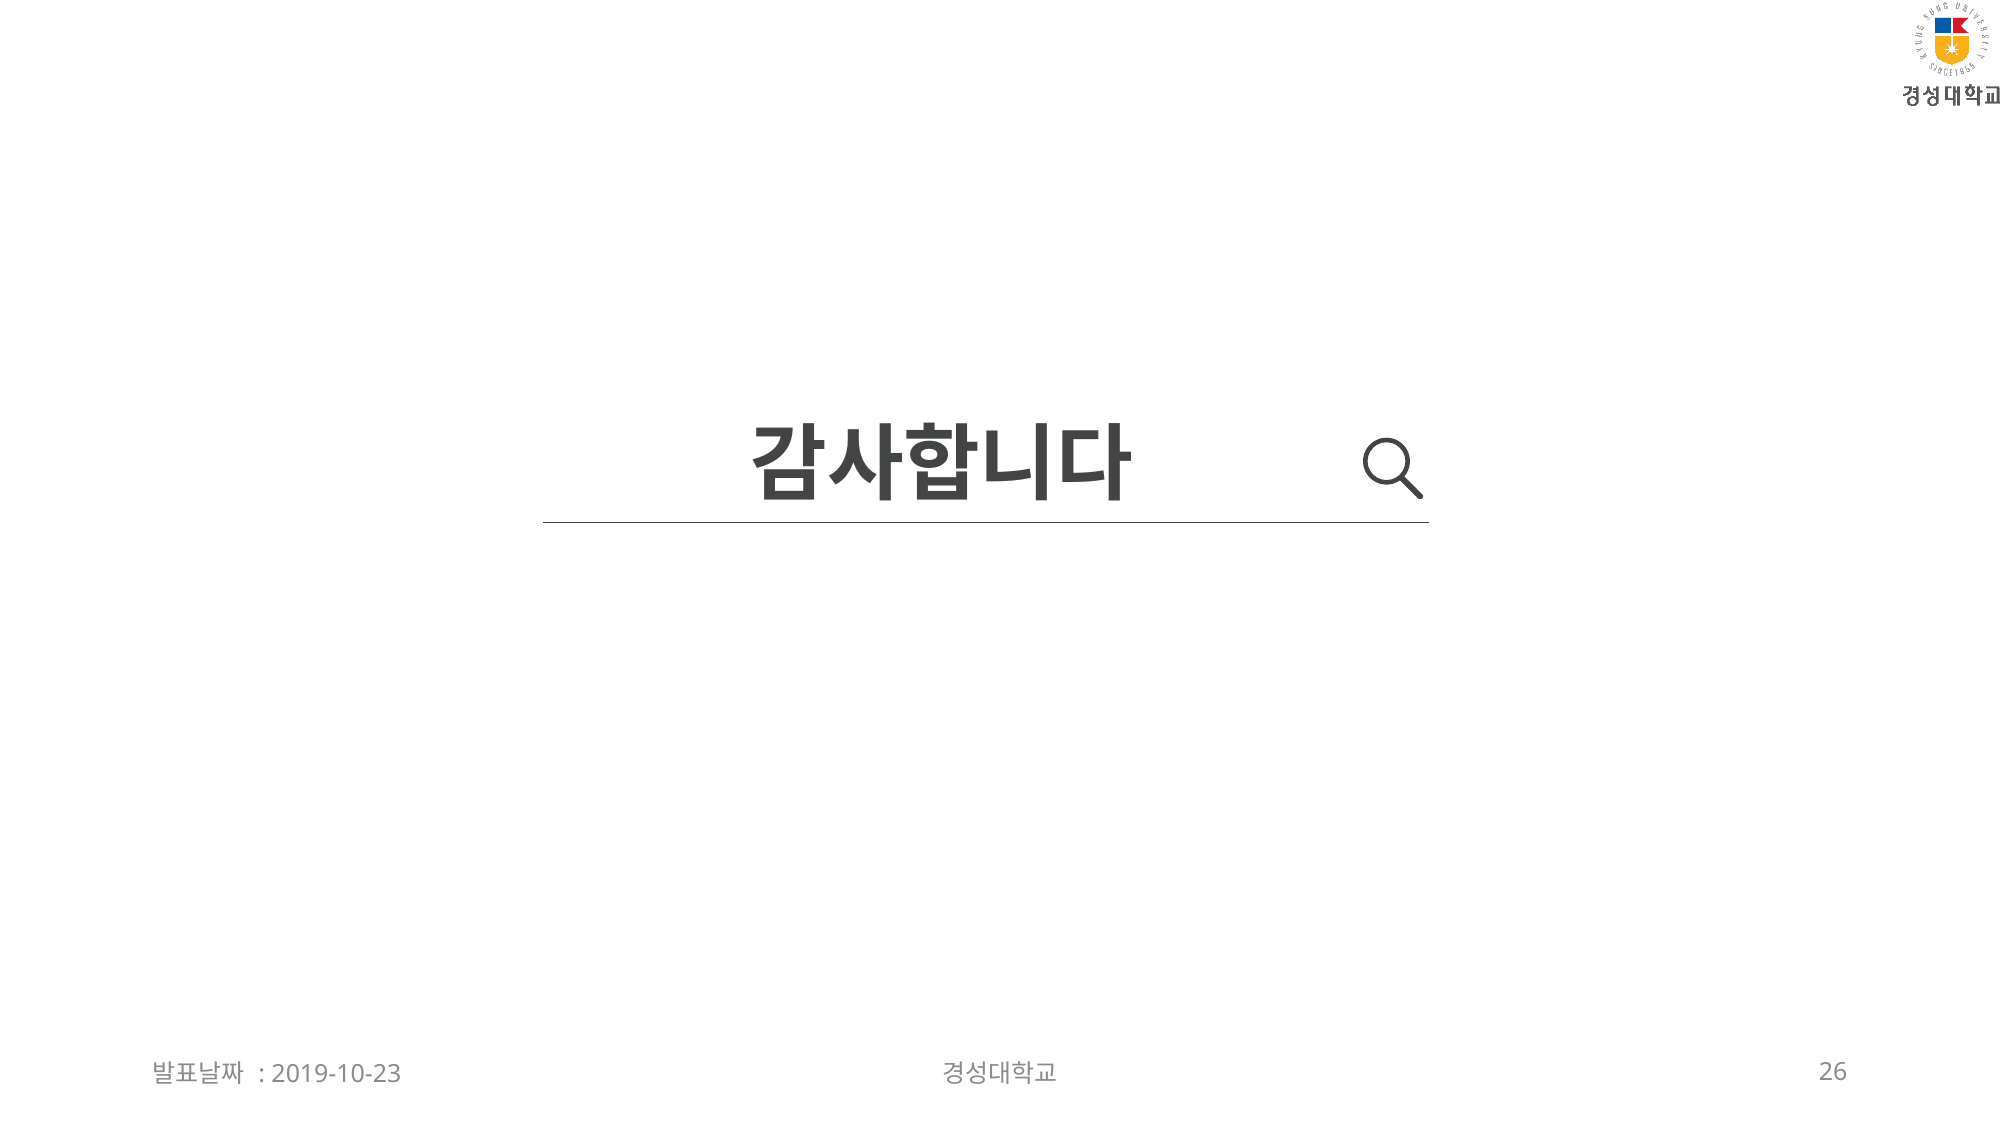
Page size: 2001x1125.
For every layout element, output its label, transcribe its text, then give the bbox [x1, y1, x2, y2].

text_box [1363, 437, 1414, 504]
picture [1903, 2, 2000, 106]
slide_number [137, 1042, 588, 1103]
text_box 감사합니다 [735, 403, 1236, 518]
slide_number 26 [1412, 1042, 1863, 1103]
footer 경성대학교 [662, 1042, 1338, 1103]
